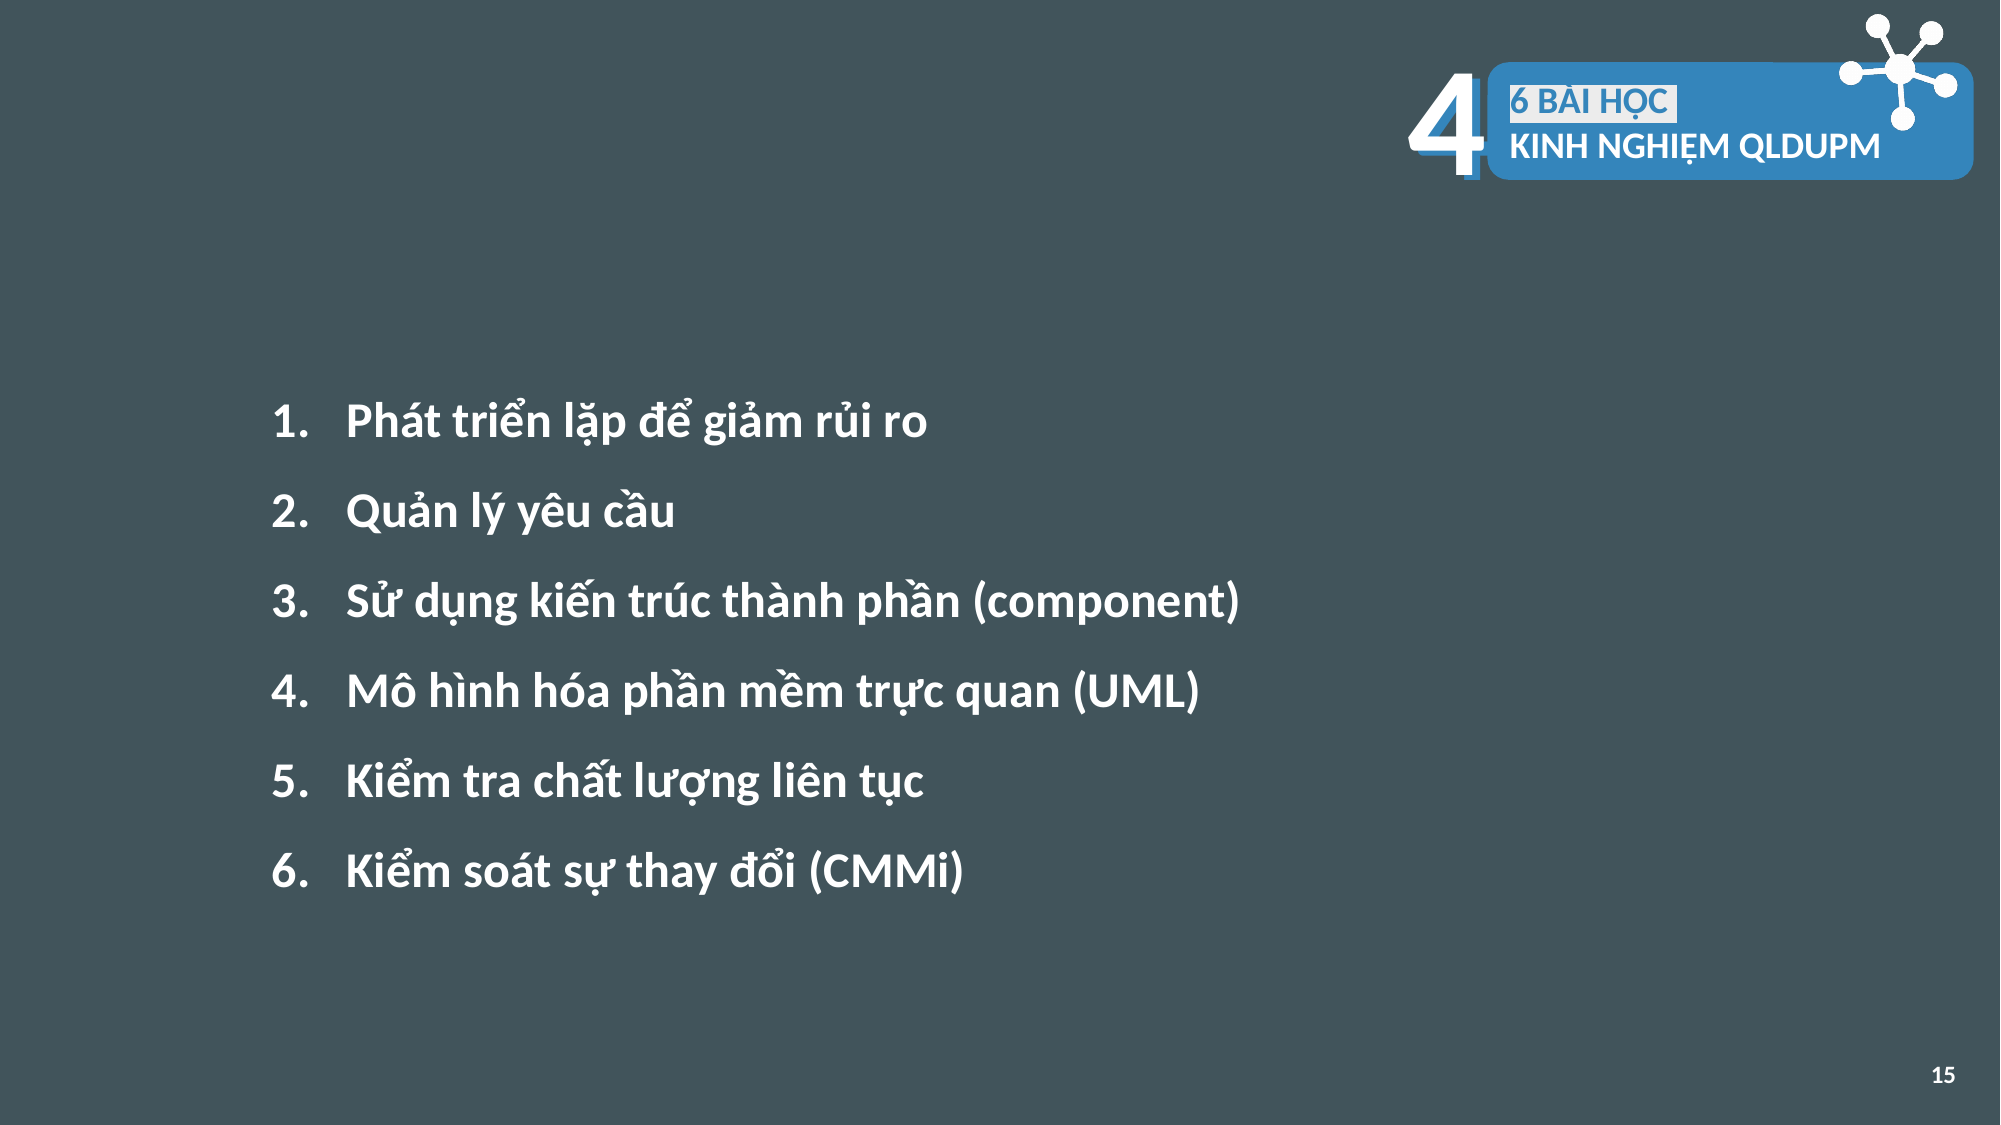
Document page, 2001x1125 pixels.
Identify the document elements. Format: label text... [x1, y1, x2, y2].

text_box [1407, 12, 1972, 222]
picture [1831, 0, 2000, 137]
text_box Phát triển lặp để giảm rủi ro Quản lý yêu cầu Sử dụng kiến trúc thành phần (component) Mô hình hóa phần mềm trực quan (UML) Kiểm tra chất lượng liên tục Kiểm soát sự thay đổi (CMMi) [256, 321, 1424, 933]
slide_number 14 [1521, 1043, 1972, 1104]
